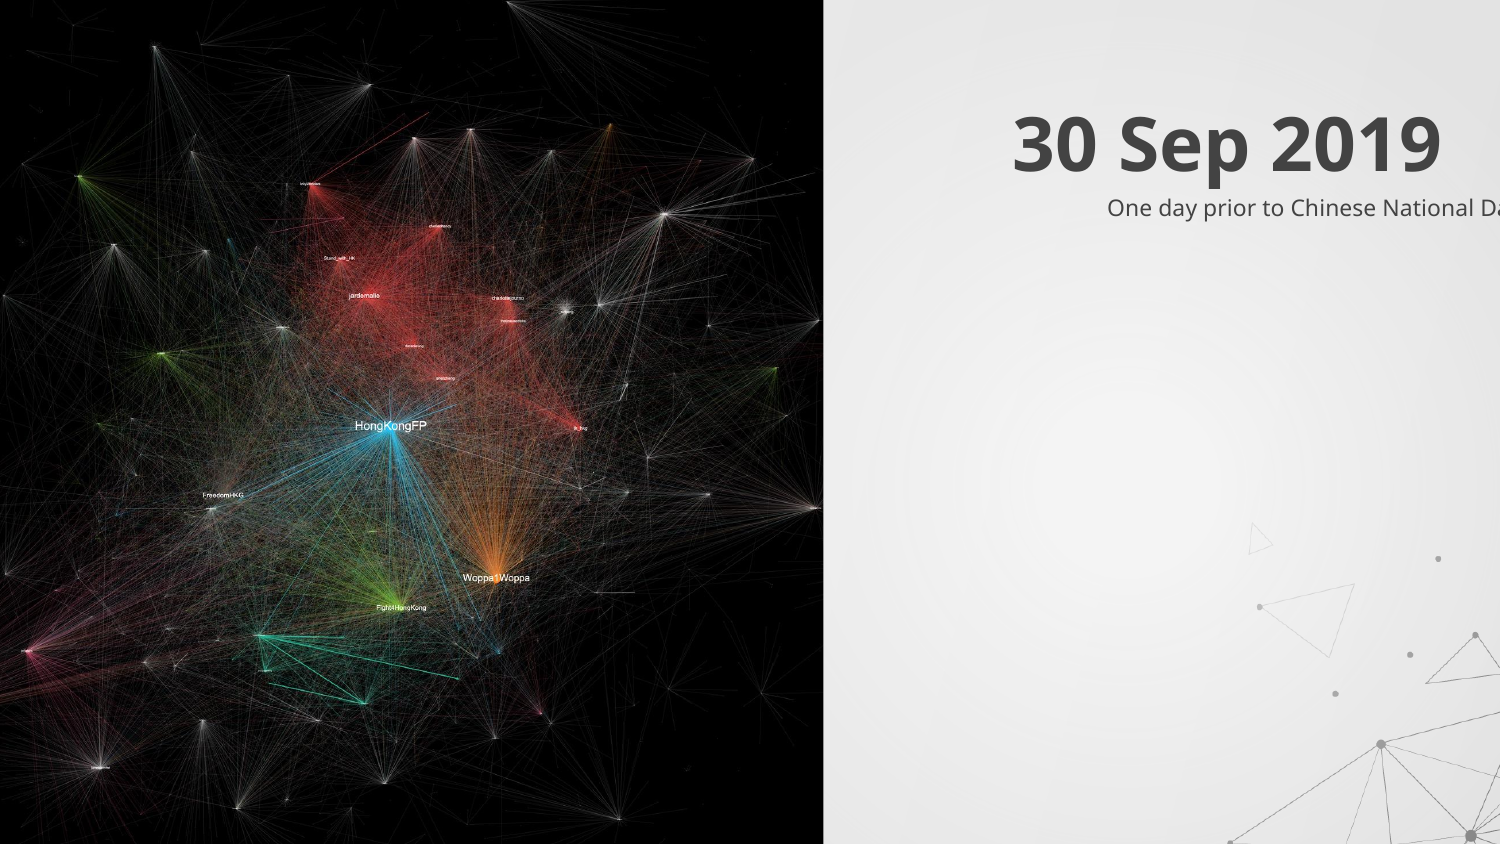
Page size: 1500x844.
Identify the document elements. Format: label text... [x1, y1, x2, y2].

subtitle One day prior to Chinese National Day [1091, 178, 1500, 267]
title 30 Sep 2019 [827, 57, 1458, 226]
picture [0, 0, 1500, 844]
